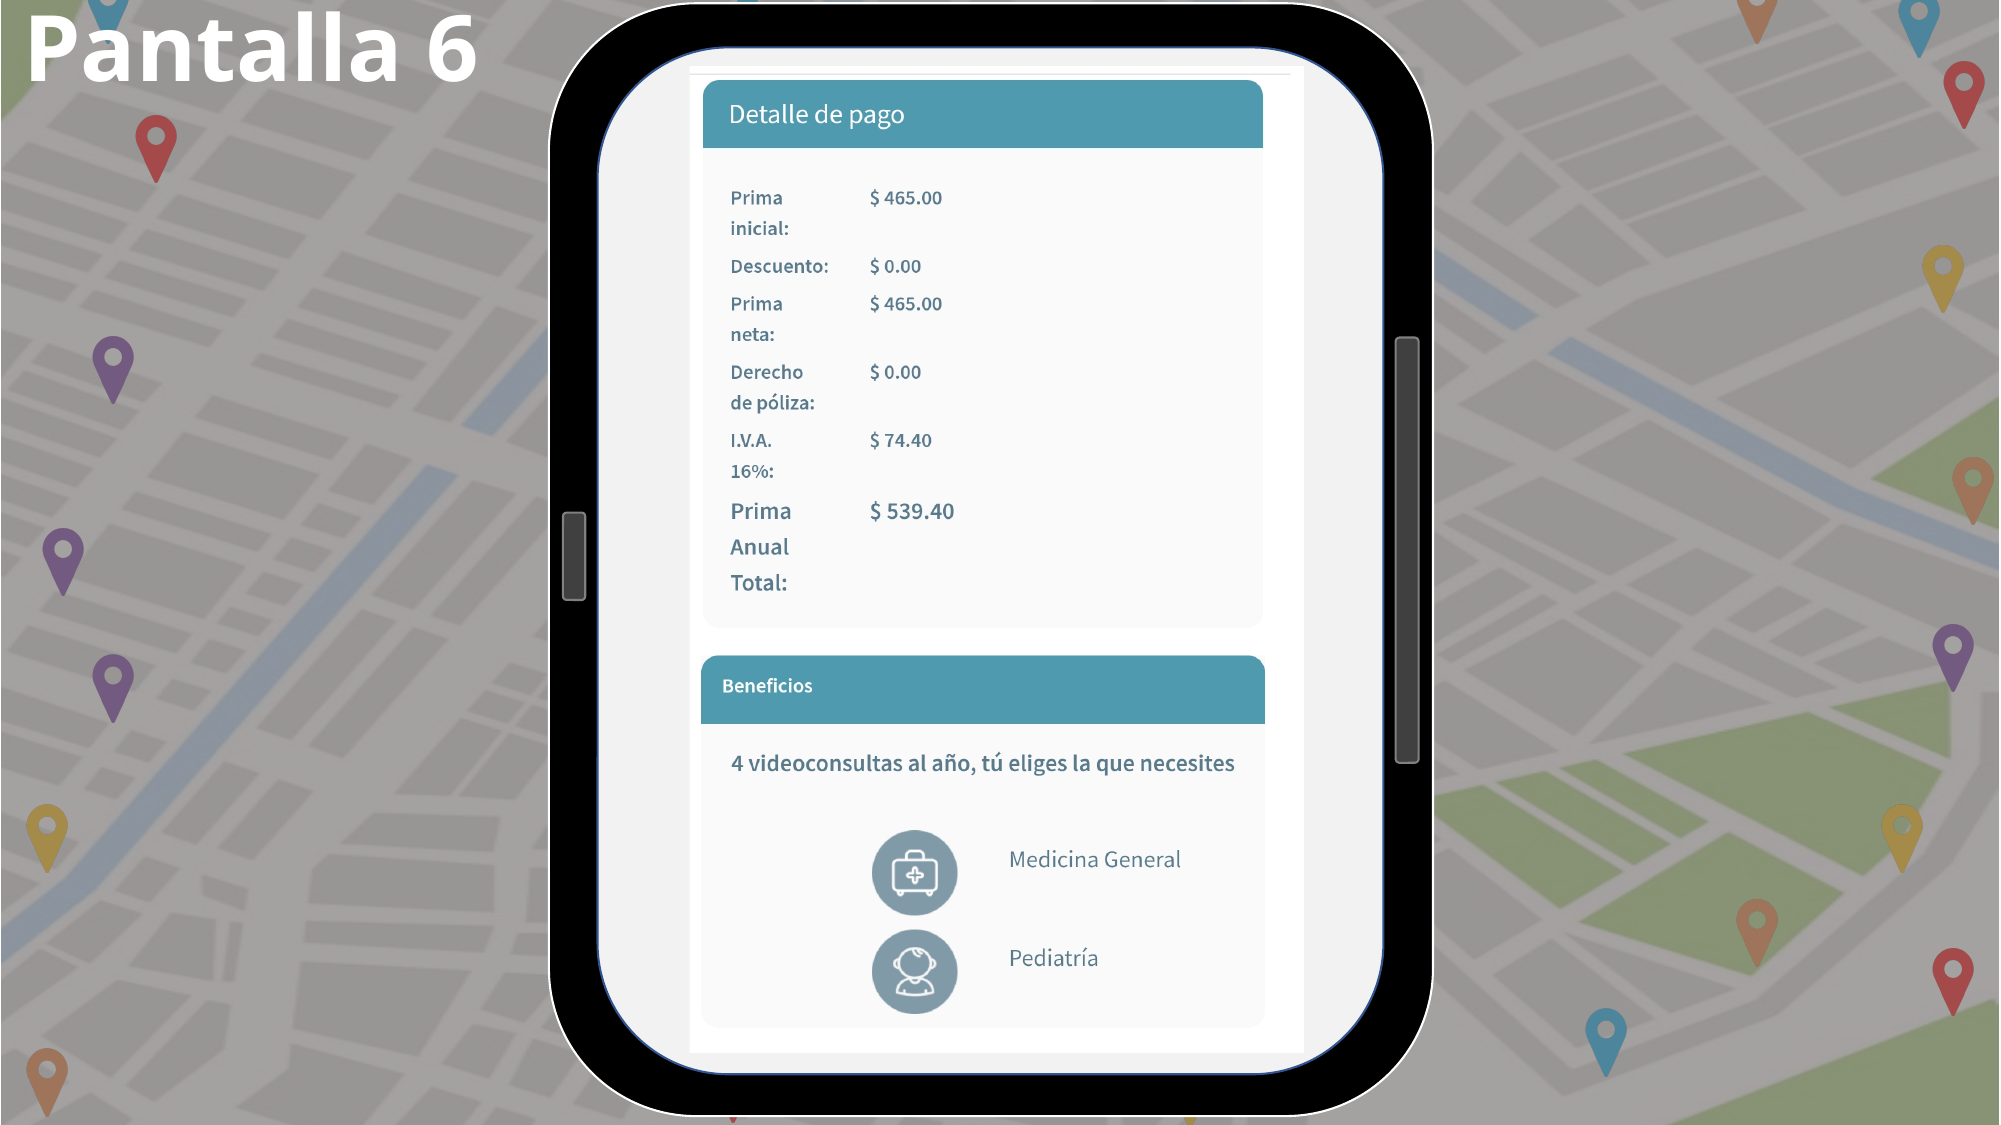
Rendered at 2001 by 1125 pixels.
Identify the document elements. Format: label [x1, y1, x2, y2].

text_box [548, 3, 1433, 1117]
text_box [0, 0, 2000, 1125]
